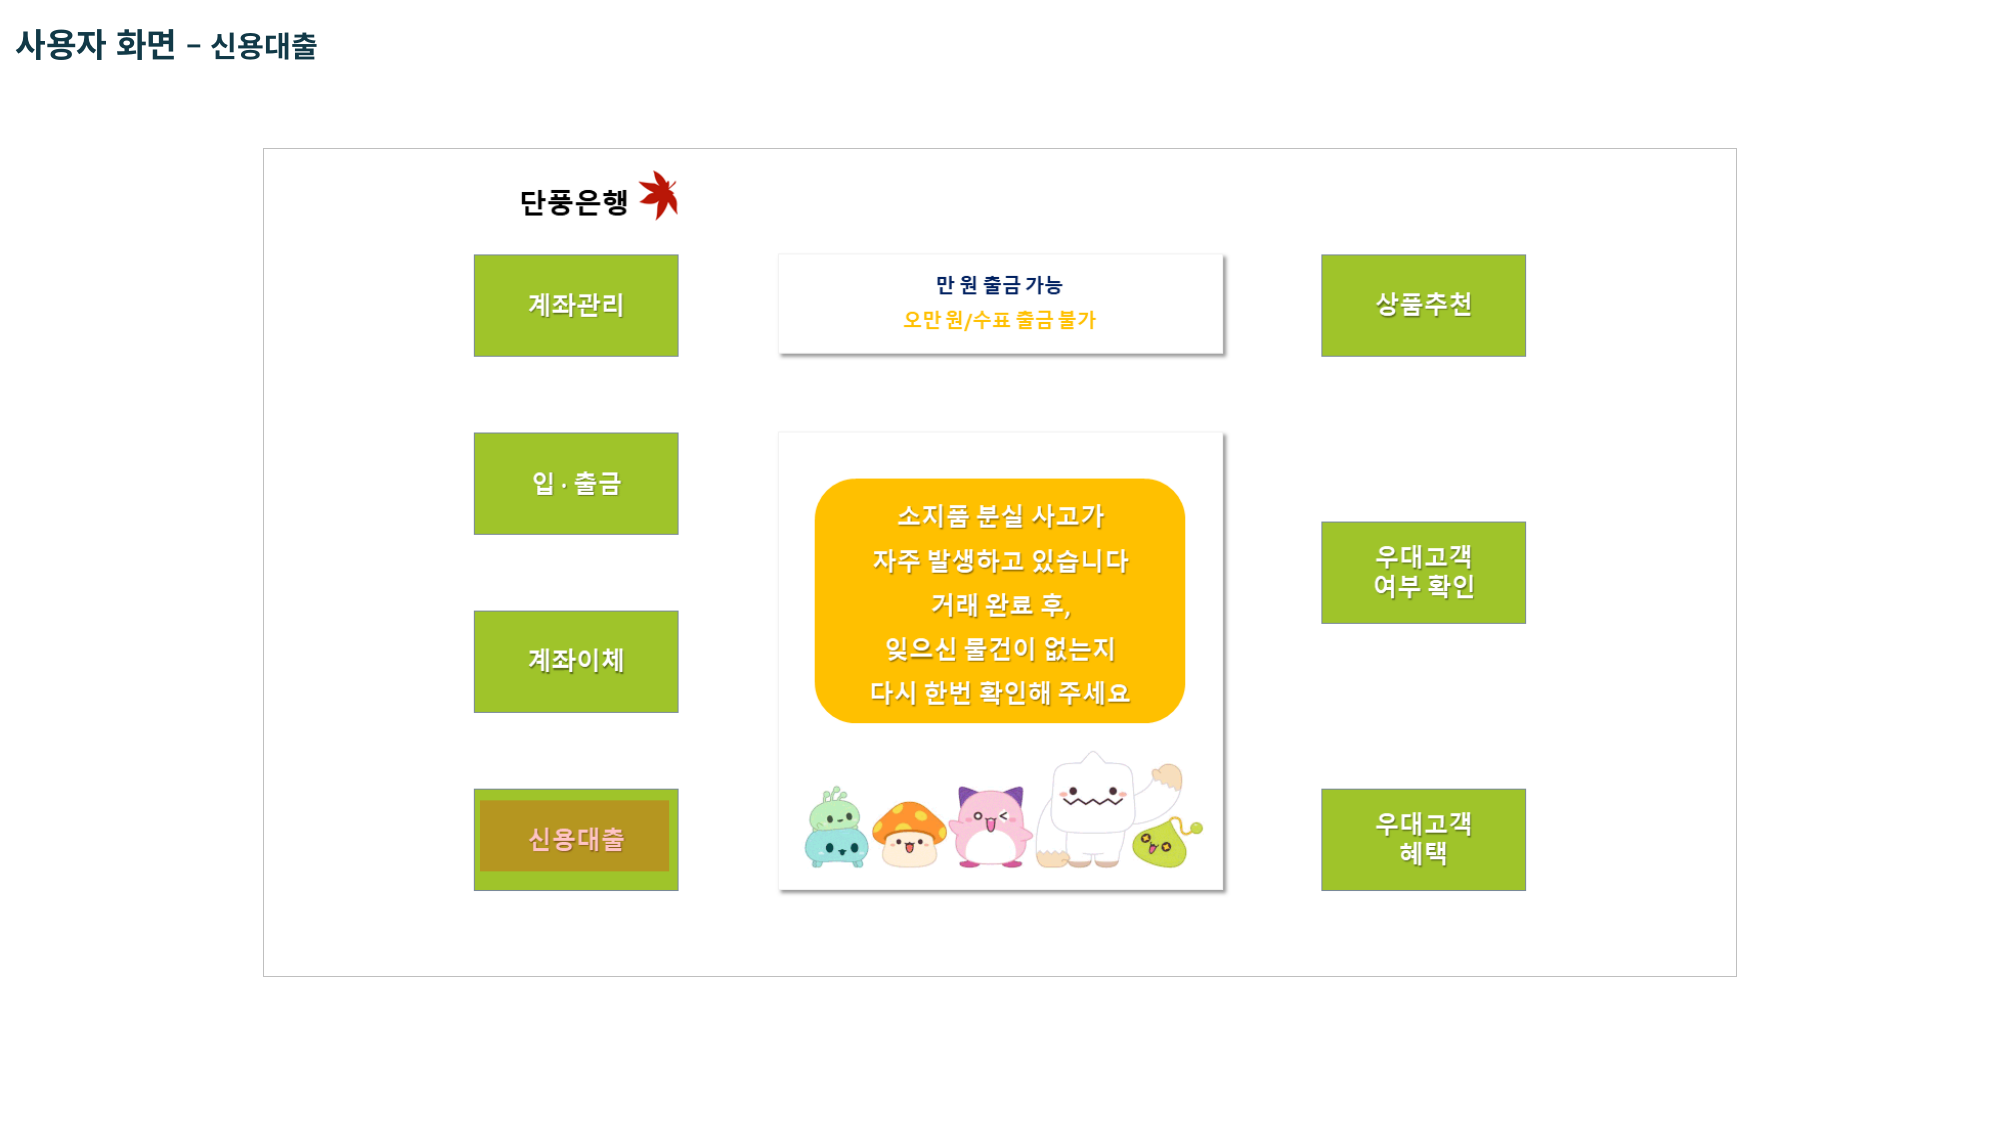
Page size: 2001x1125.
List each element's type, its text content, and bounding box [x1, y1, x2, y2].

text_box 사용자 화면 – 신용대출 [0, 16, 1024, 72]
picture [263, 148, 1737, 977]
